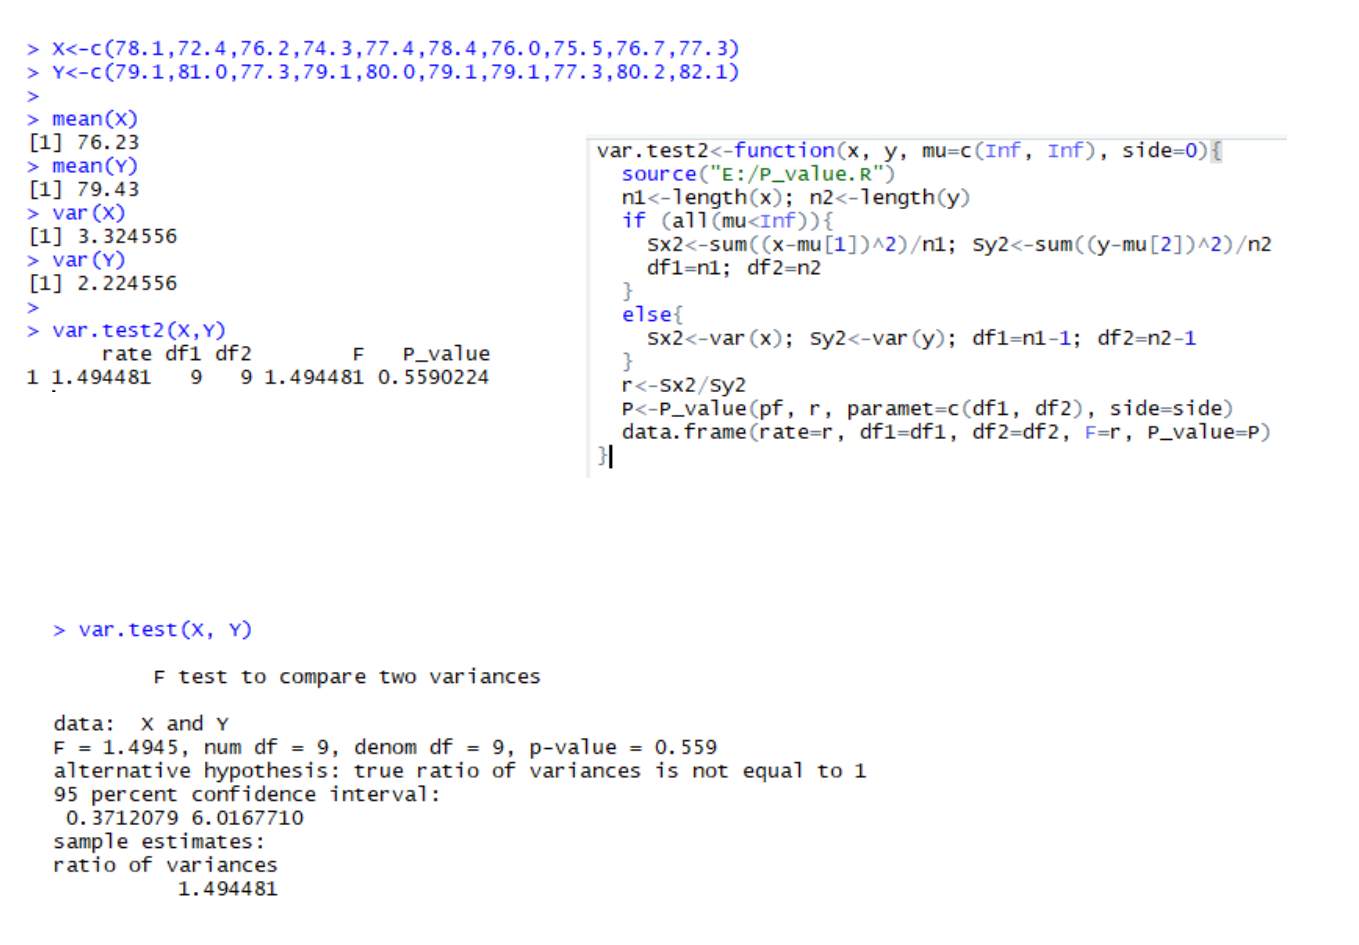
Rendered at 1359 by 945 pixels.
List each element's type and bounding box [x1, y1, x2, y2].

picture [18, 35, 1287, 478]
picture [49, 616, 871, 902]
